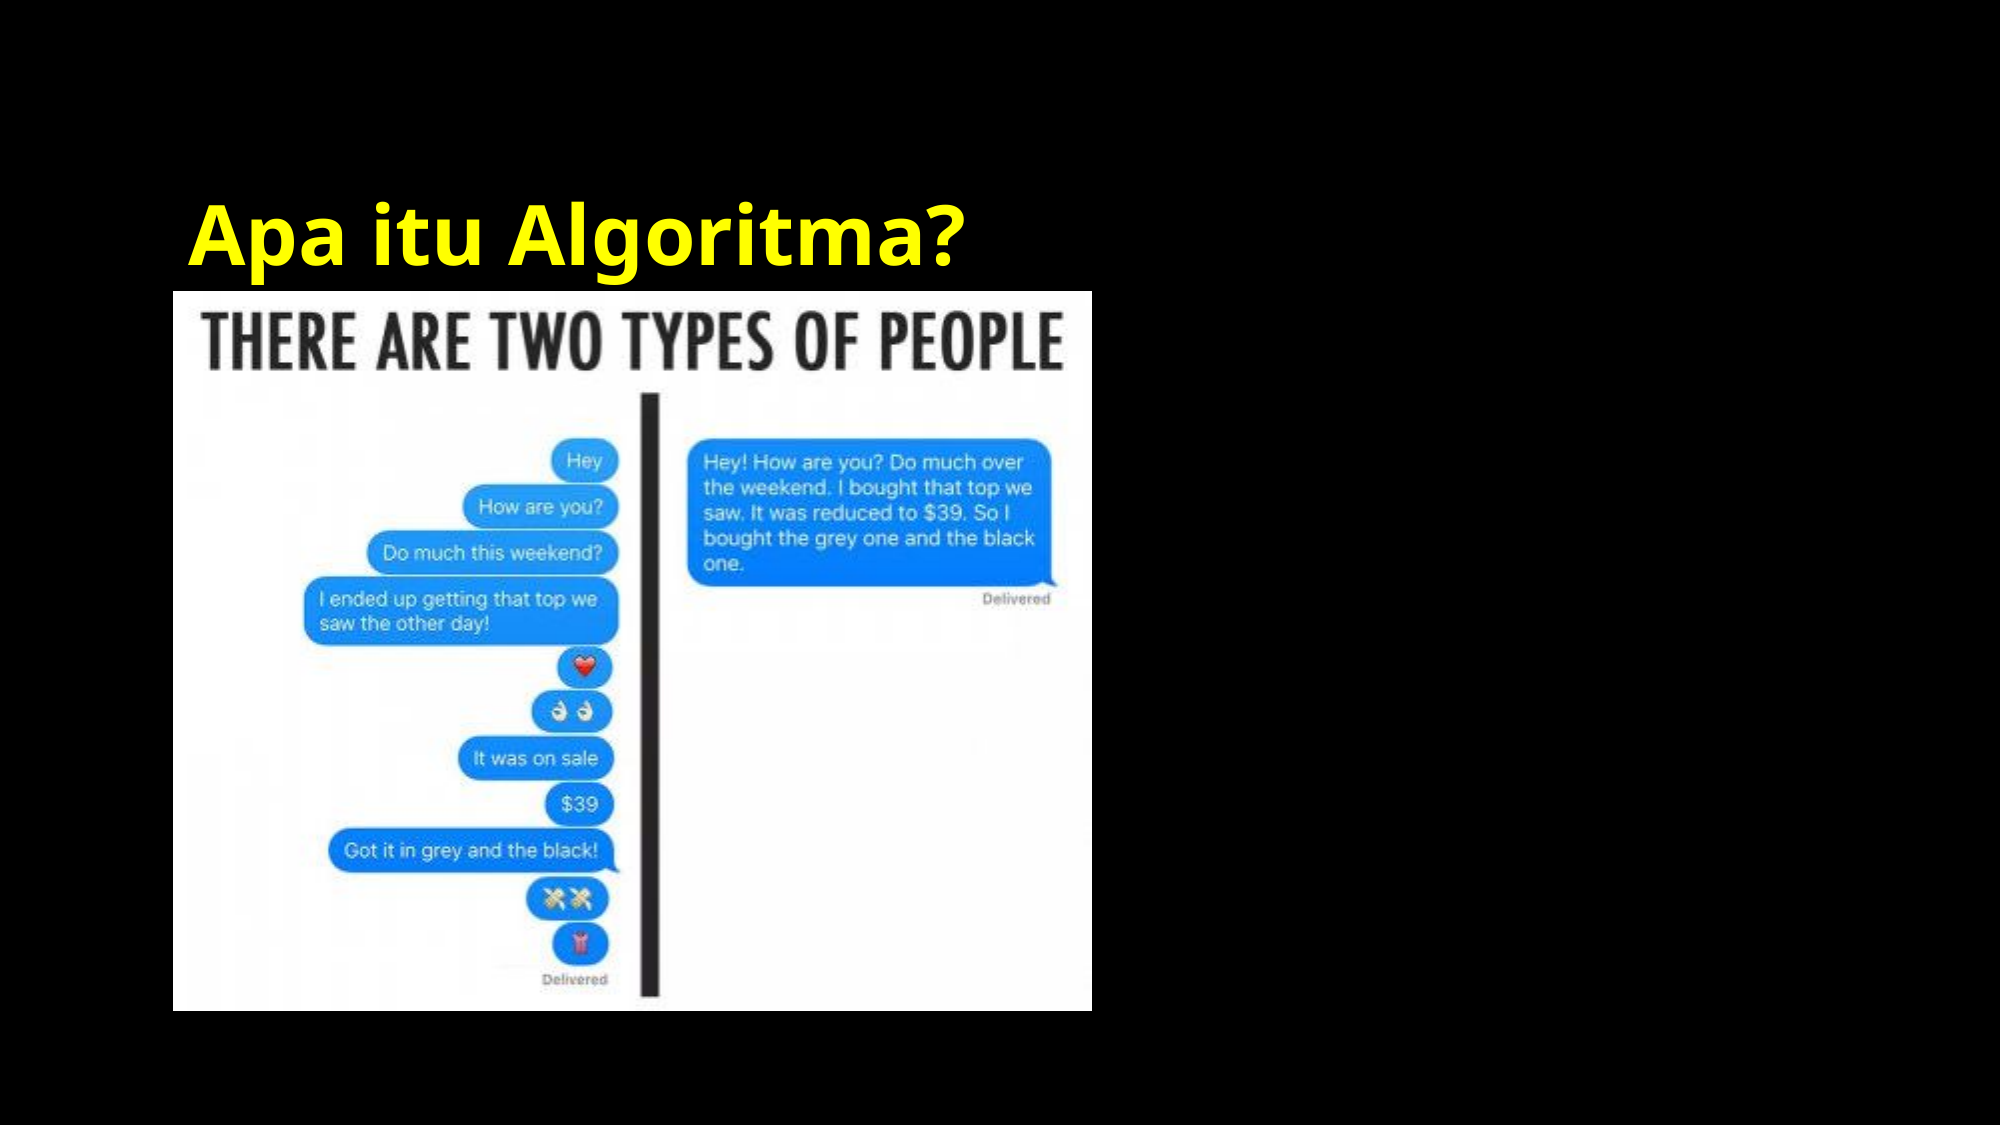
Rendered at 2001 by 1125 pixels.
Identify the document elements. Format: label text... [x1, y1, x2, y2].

picture [172, 291, 1092, 1011]
title Apa itu Algoritma? [173, 120, 1673, 292]
